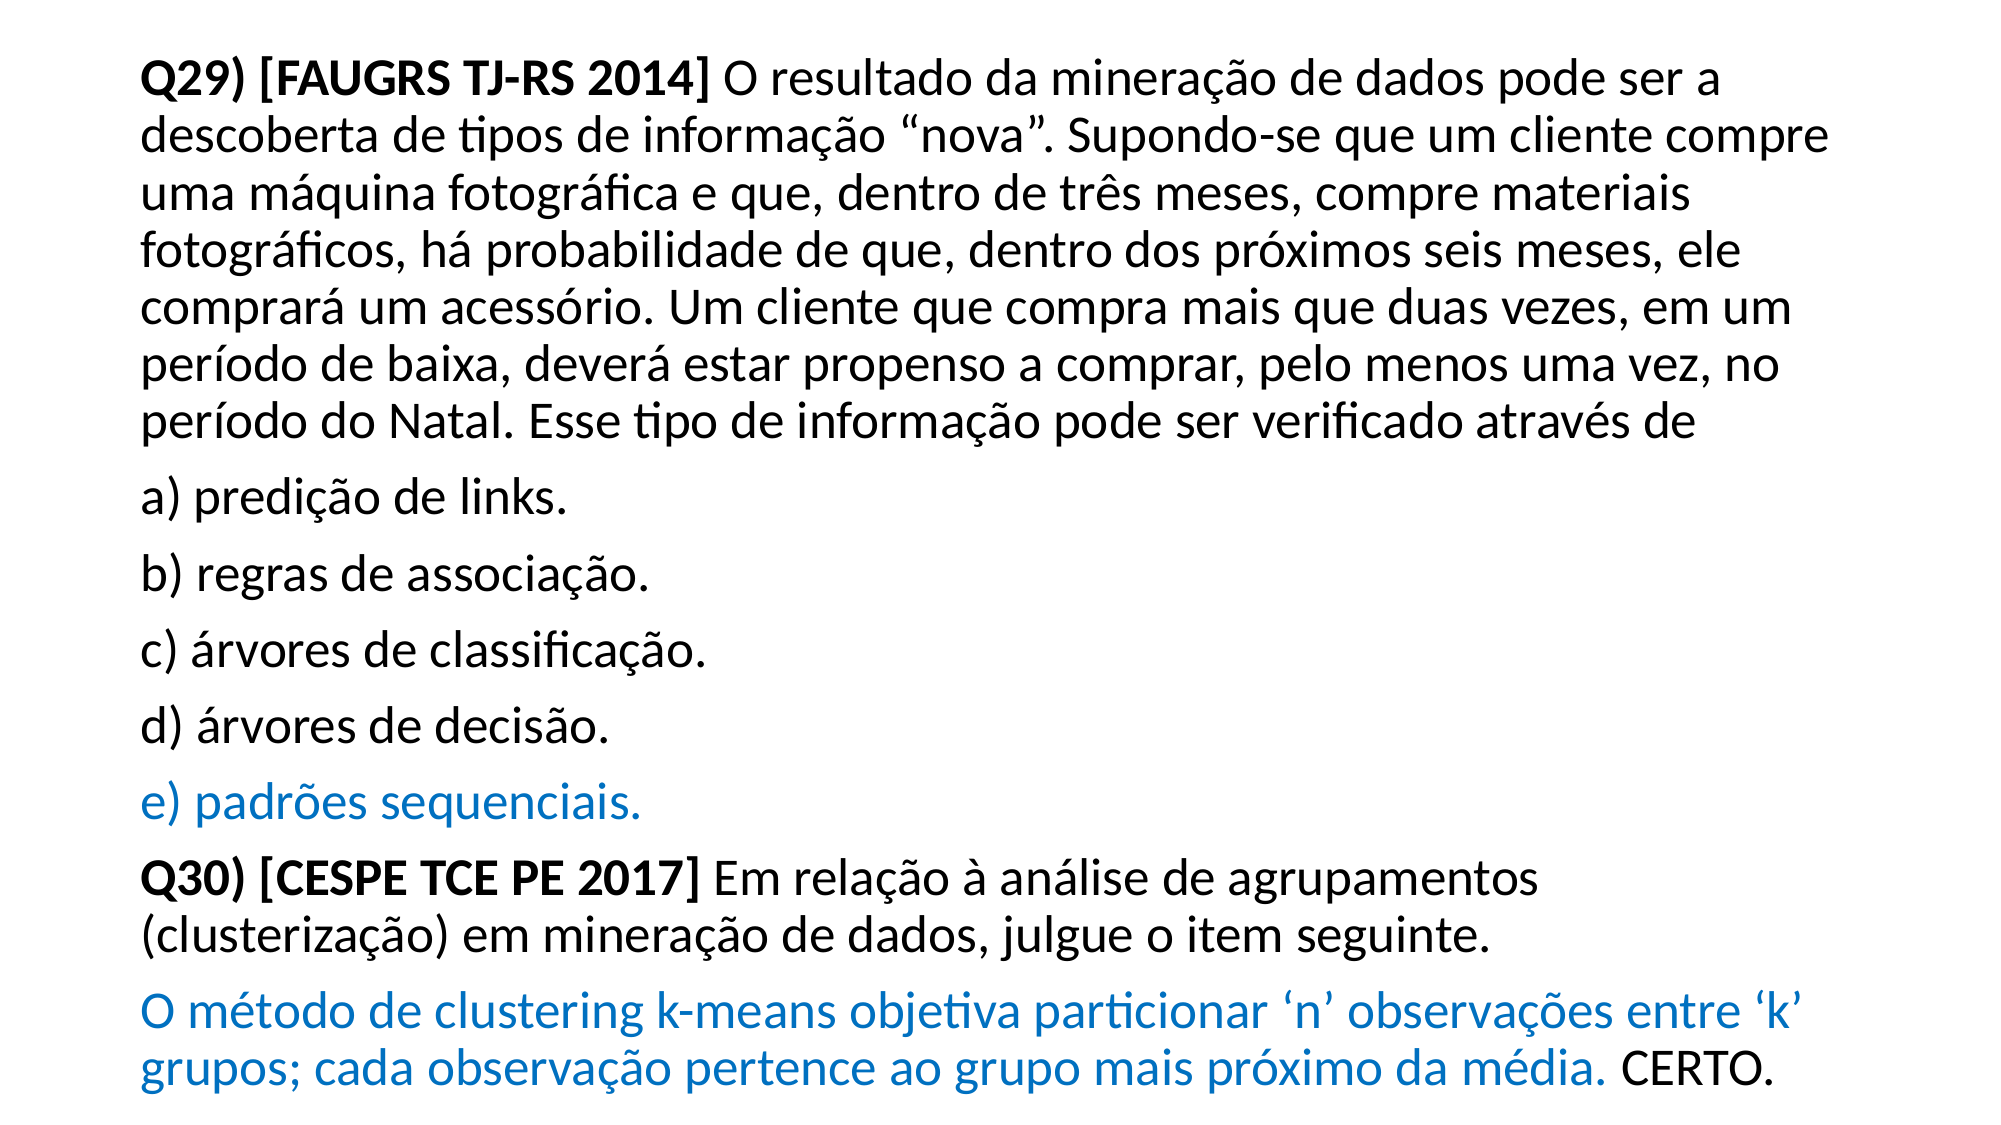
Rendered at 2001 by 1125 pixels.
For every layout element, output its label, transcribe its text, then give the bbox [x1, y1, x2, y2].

list Q29) [FAUGRS TJ-RS 2014] O resultado da mineração de dados pode ser a descoberta de tipos de informação “nova”. Supondo-se que um cliente compre uma máquina fotográfica e que, dentro de três meses, compre materiais fotográficos, há probabilidade de que, dentro dos próximos seis meses, ele comprará um acessório. Um cliente que compra mais que duas vezes, em um período de baixa, deverá estar propenso a comprar, pelo menos uma vez, no período do Natal. Esse tipo de informação pode ser verificado através de a) predição de links. b) regras de associação. c) árvores de classificação. d) árvores de decisão. e) padrões sequenciais. Q30) [CESPE TCE PE 2017] Em relação à análise de agrupamentos (clusterização) em mineração de dados, julgue o item seguinte. O método de clustering k-means objetiva particionar ‘n’ observações entre ‘k’ grupos; cada observação pertence ao grupo mais próximo da média. CERTO. [125, 42, 1875, 1117]
